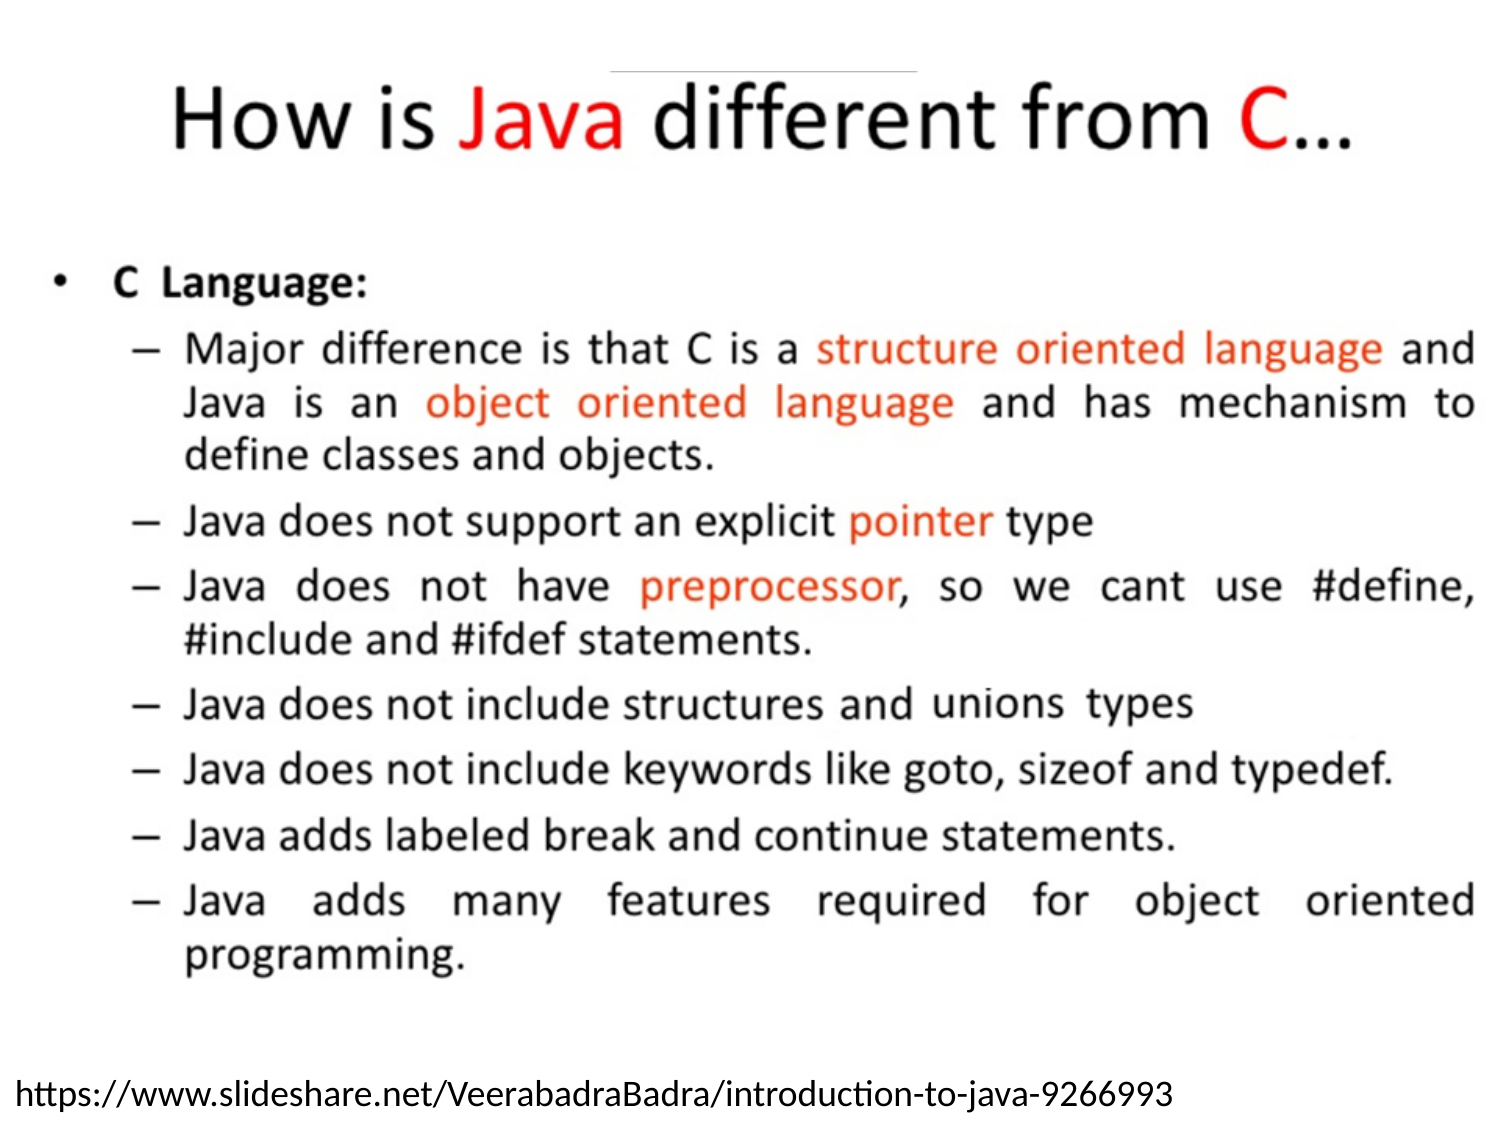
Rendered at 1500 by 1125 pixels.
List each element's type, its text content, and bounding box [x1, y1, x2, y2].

picture [0, 71, 1500, 1054]
text_box https://www.slideshare.net/VeerabadraBadra/introduction-to-java-9266993 [0, 1061, 1455, 1121]
